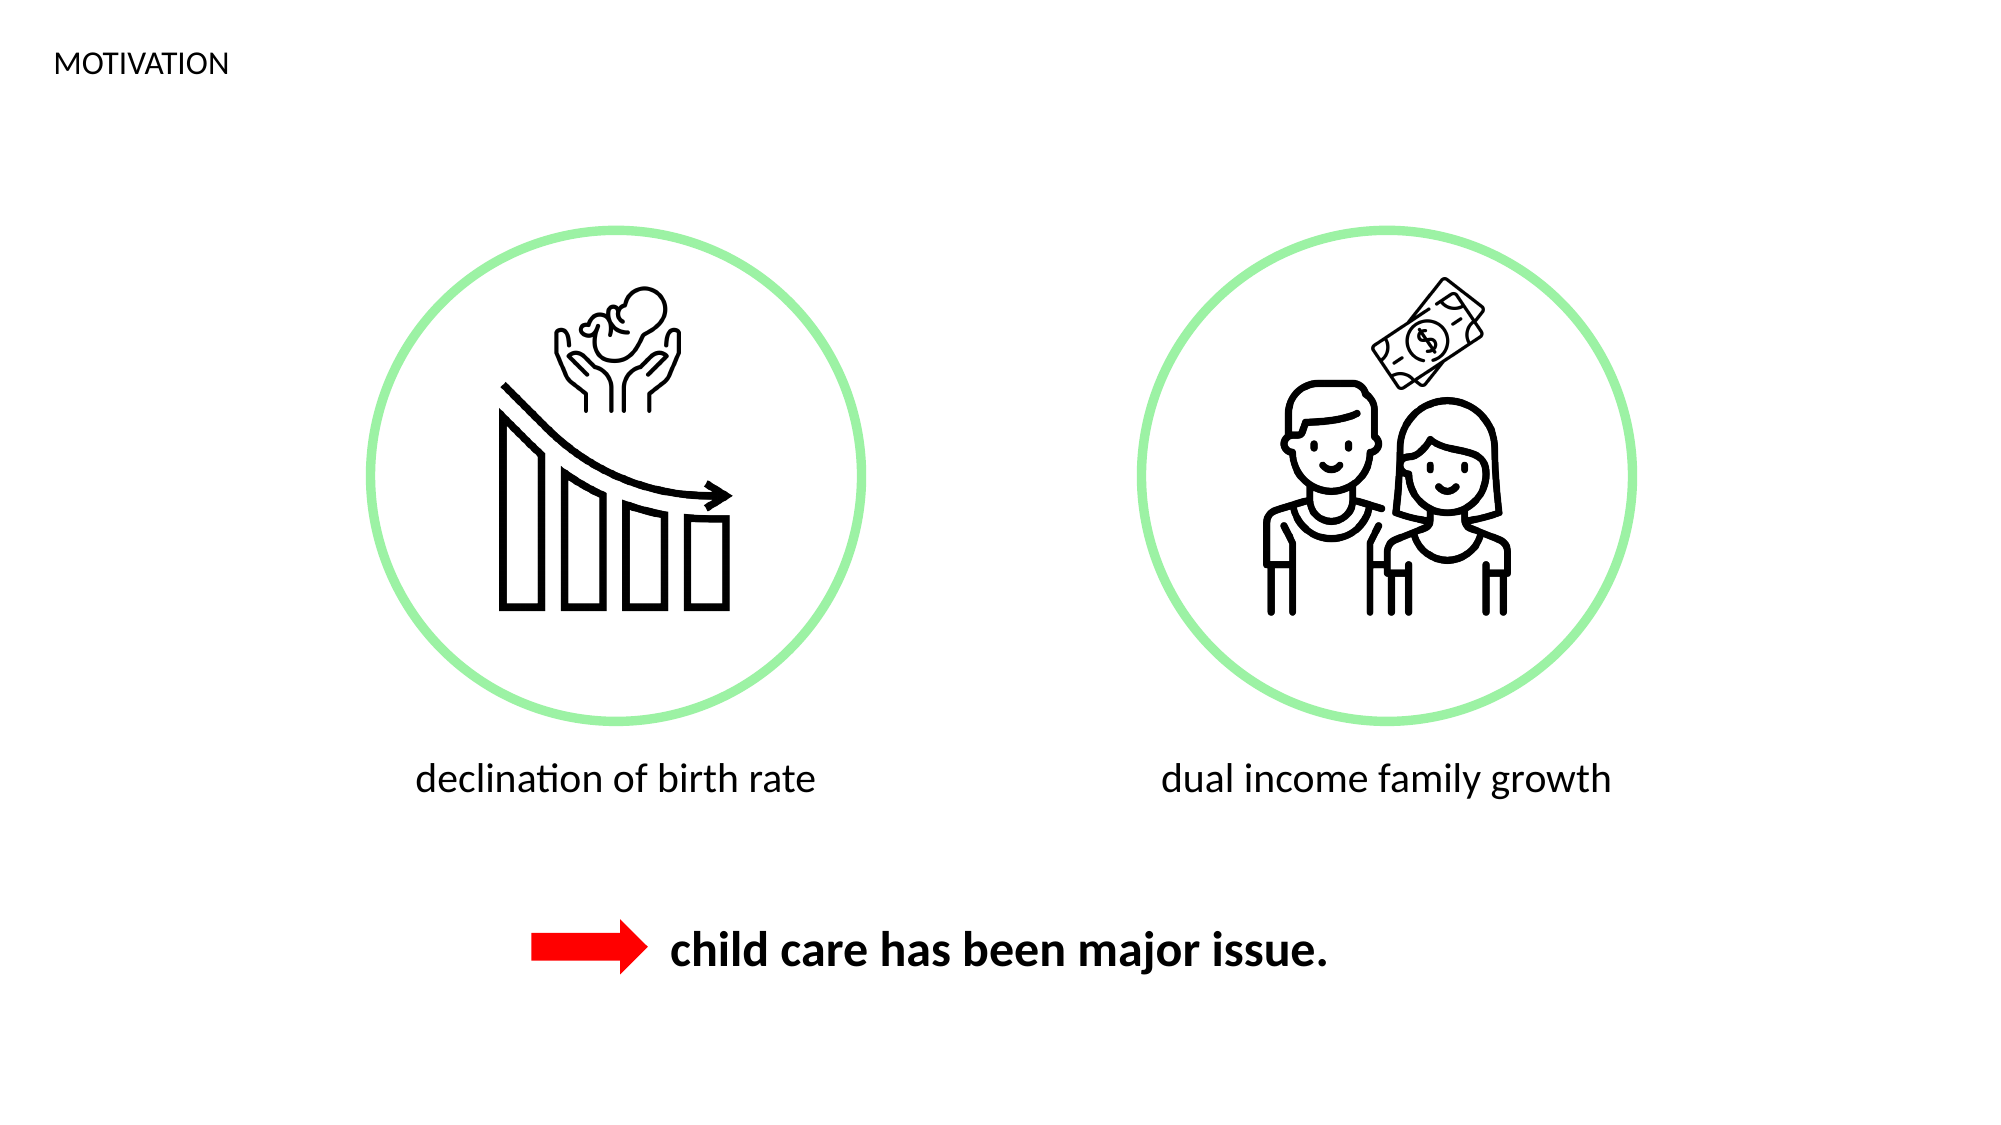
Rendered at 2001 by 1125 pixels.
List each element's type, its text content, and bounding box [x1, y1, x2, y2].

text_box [1138, 230, 1636, 809]
text_box child care has been major issue. [655, 908, 1345, 984]
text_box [370, 230, 862, 809]
text_box MOTIVATION [38, 33, 245, 89]
text_box [530, 916, 650, 977]
